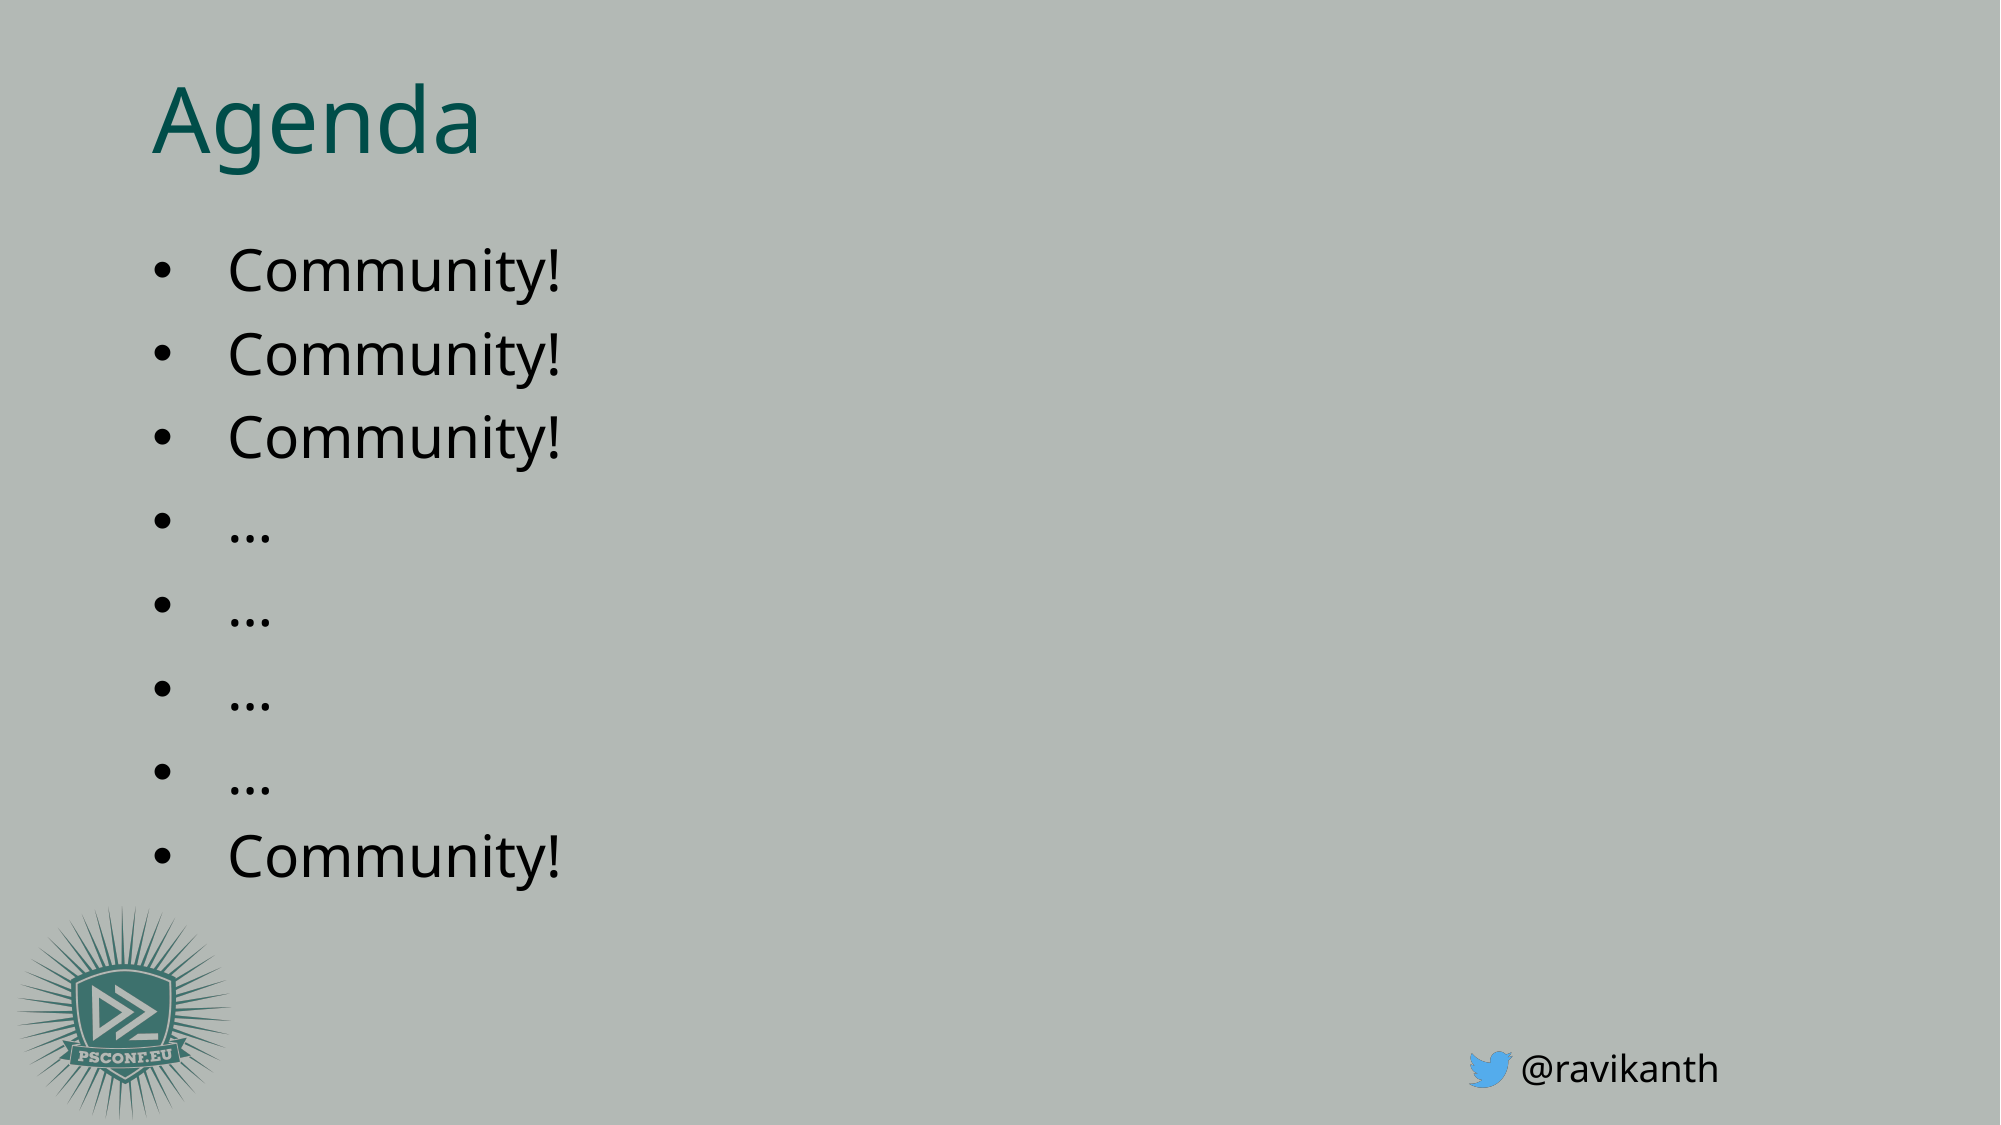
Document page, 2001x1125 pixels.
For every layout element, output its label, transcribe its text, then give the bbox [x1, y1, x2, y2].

picture [1458, 1037, 1523, 1103]
footer @ravikanth [1505, 1037, 1863, 1098]
list Community! Community! Community! … … … … Community! [137, 233, 1863, 1014]
title Agenda [137, 59, 1863, 188]
